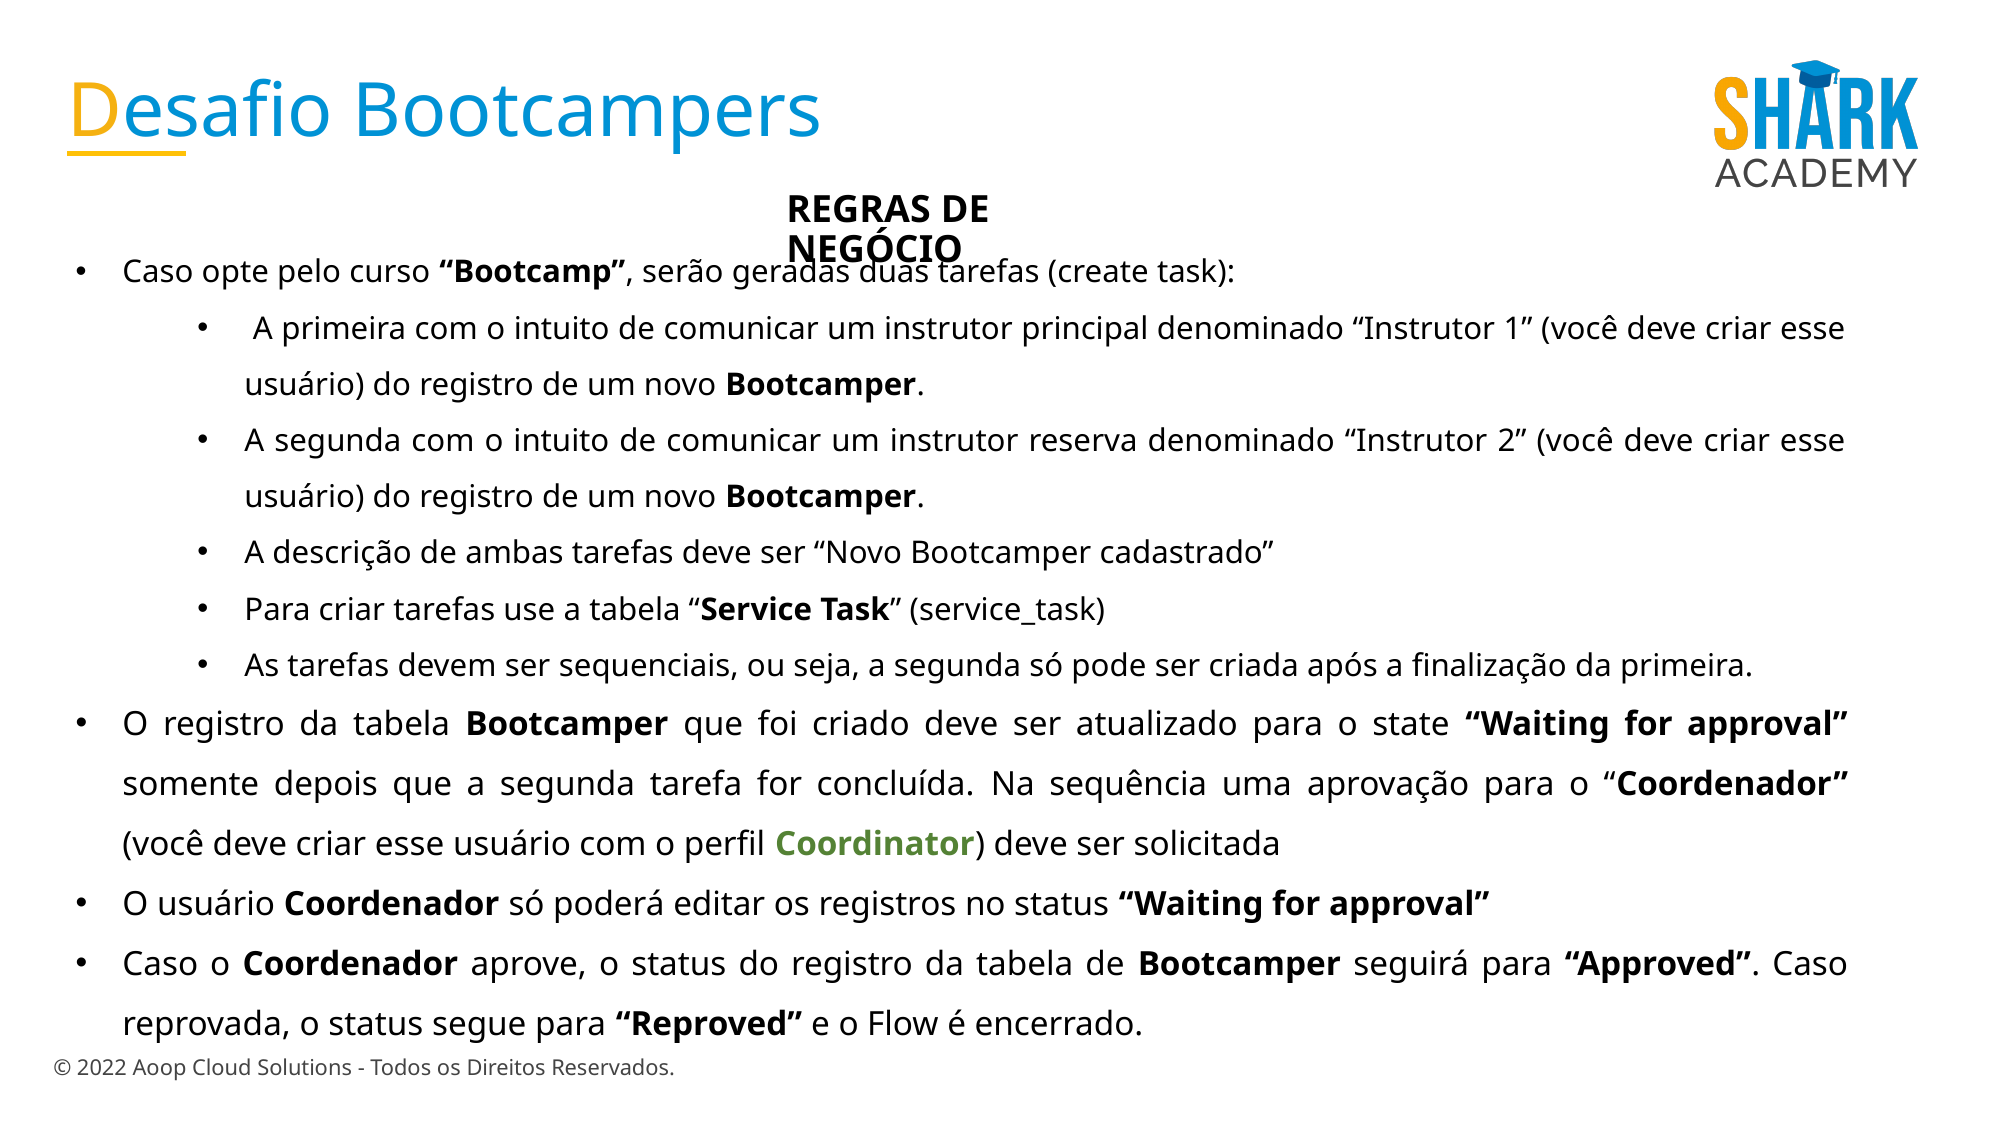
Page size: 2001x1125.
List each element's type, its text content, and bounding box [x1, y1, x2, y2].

text_box Caso opte pelo curso “Bootcamp”, serão geradas duas tarefas (create task): A primeira com o intuito de comunicar um instrutor principal denominado “Instrutor 1” (você deve criar esse usuário) do registro de um novo Bootcamper. A segunda com o intuito de comunicar um instrutor reserva denominado “Instrutor 2” (você deve criar esse usuário) do registro de um novo Bootcamper. A descrição de ambas tarefas deve ser “Novo Bootcamper cadastrado” Para criar tarefas use a tabela “Service Task” (service_task) As tarefas devem ser sequenciais, ou seja, a segunda só pode ser criada após a finalização da primeira. O registro da tabela Bootcamper que foi criado deve ser atualizado para o state “Waiting for approval” somente depois que a segunda tarefa for concluída. Na sequência uma aprovação para o “Coordenador” (você deve criar esse usuário com o perfil Coordinator) deve ser solicitada O usuário Coordenador só poderá editar os registros no status “Waiting for approval” Caso o Coordenador aprove, o status do registro da tabela de Bootcamper seguirá para “Approved”. Caso reprovada, o status segue para “Reproved” e o Flow é encerrado. [75, 233, 1849, 1125]
text_box REGRAS DE NEGÓCIO [786, 190, 1142, 233]
picture [1696, 57, 1935, 198]
title Desafio Bootcampers [52, 57, 1657, 167]
